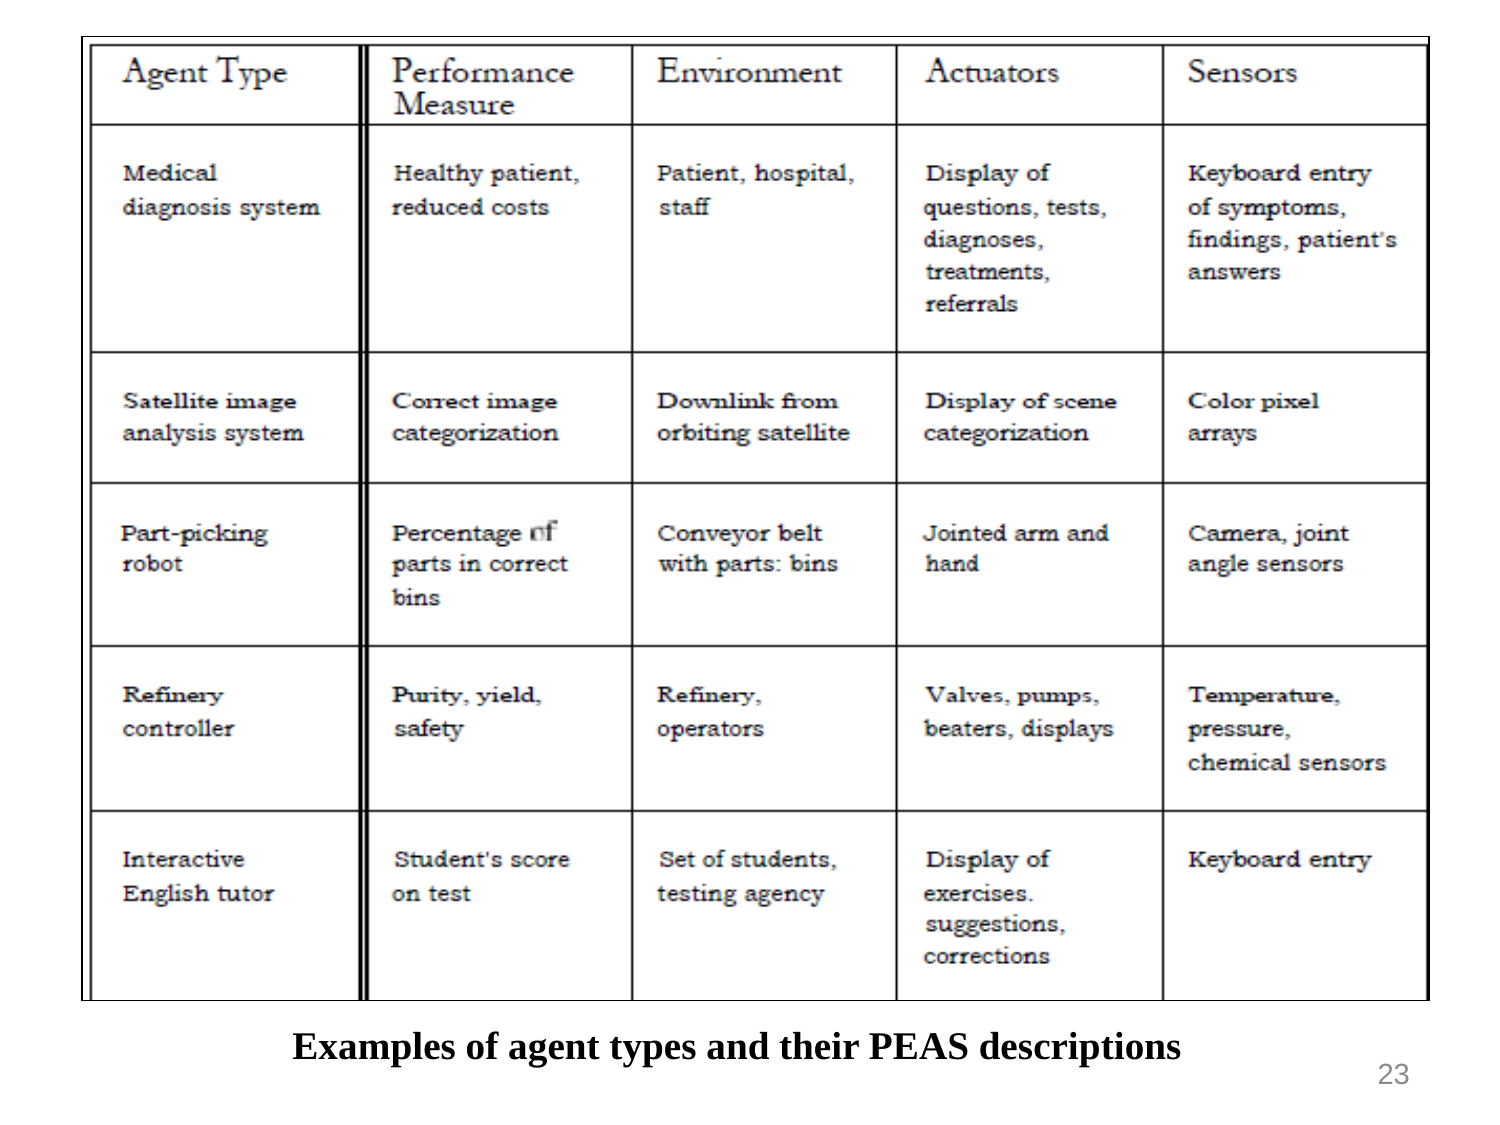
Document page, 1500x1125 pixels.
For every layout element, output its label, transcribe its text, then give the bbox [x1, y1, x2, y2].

title Examples of agent types and their PEAS descriptions [62, 1012, 1413, 1075]
picture [82, 37, 1429, 1001]
slide_number 23 [1074, 1042, 1425, 1103]
